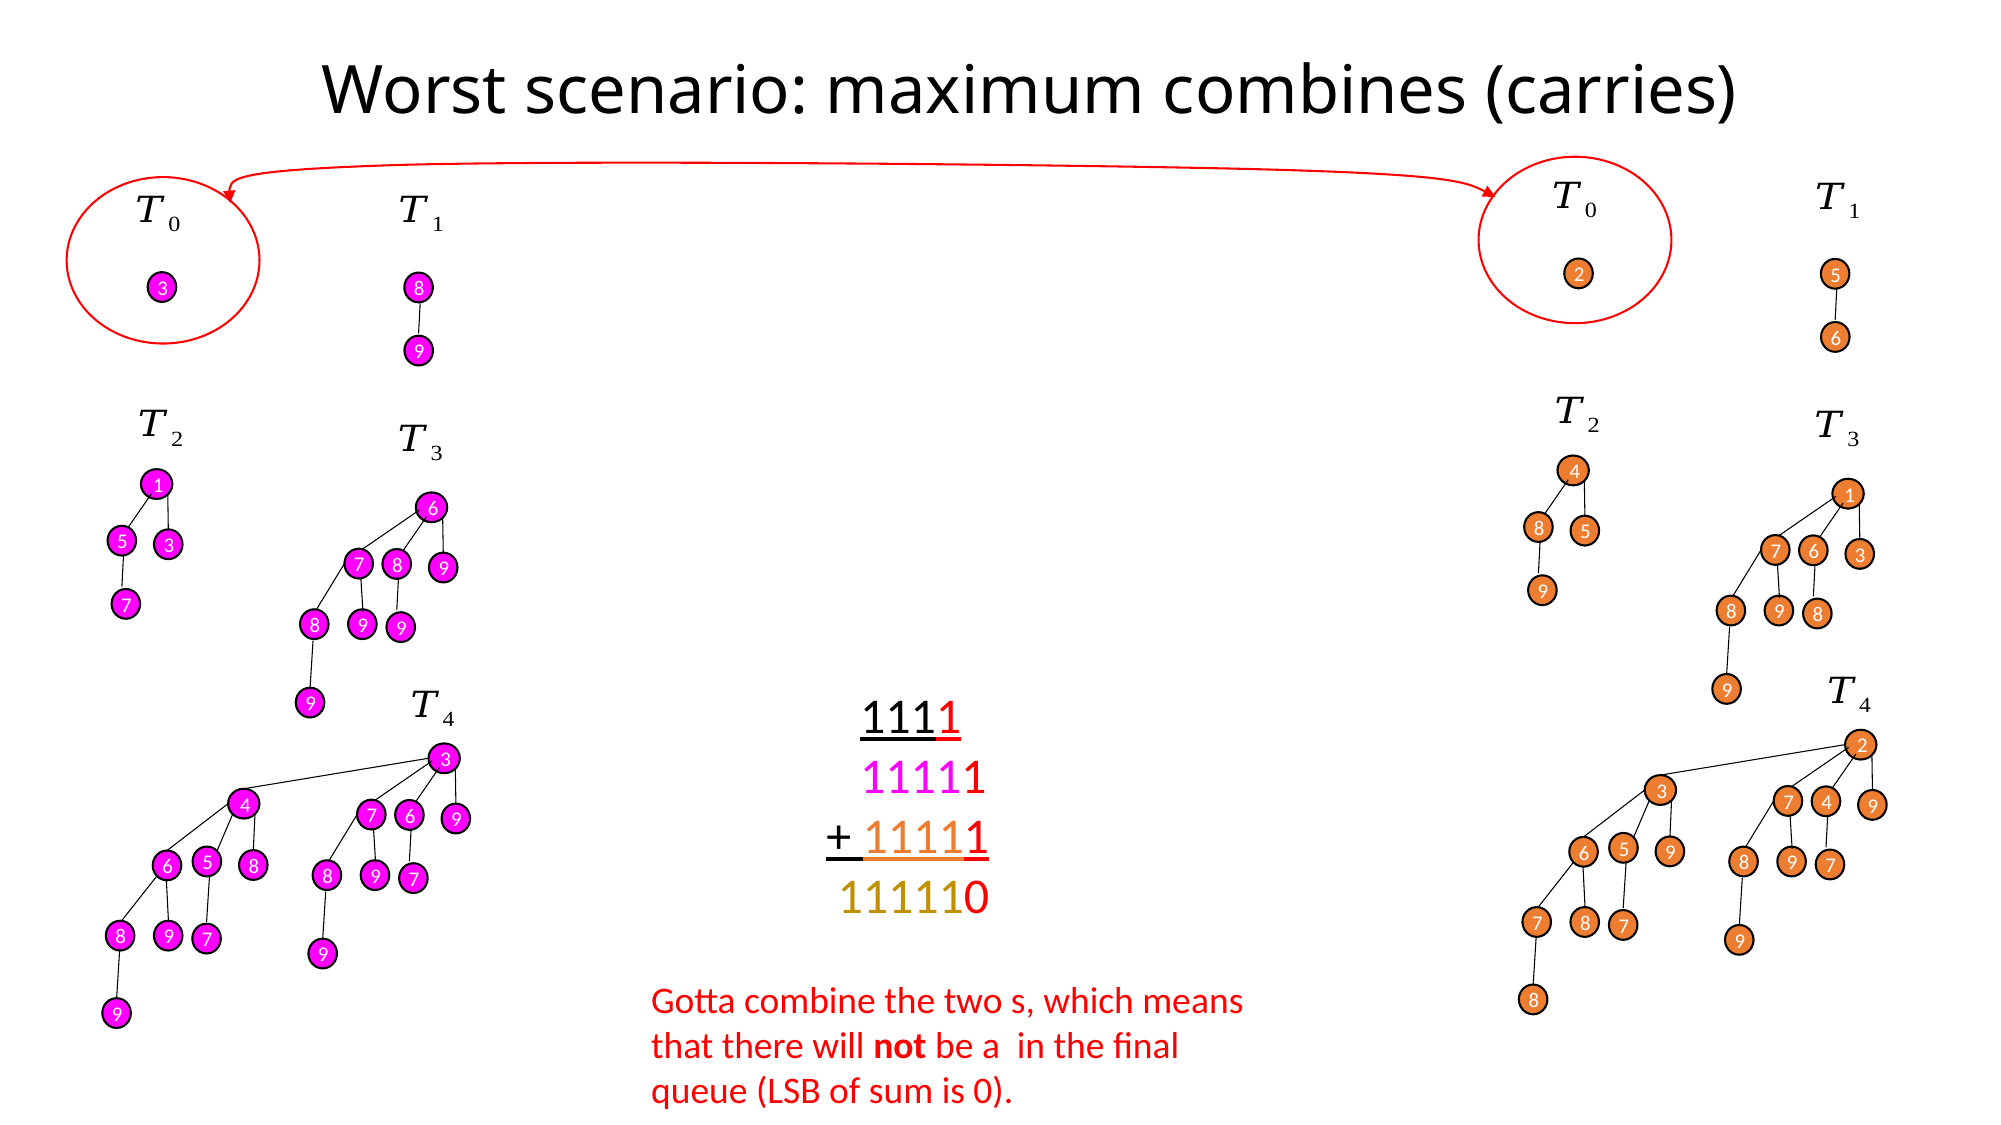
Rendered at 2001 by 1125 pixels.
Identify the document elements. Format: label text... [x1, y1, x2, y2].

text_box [1831, 753, 1856, 790]
text_box 8 [1517, 983, 1549, 1016]
text_box 9 [101, 997, 132, 1030]
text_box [402, 516, 427, 553]
text_box 8 [311, 859, 343, 892]
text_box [1726, 626, 1730, 674]
text_box 7 [1760, 533, 1791, 566]
text_box 9 [403, 334, 435, 367]
text_box 6 [1819, 320, 1851, 353]
text_box 6 [394, 800, 425, 831]
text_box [1583, 790, 1645, 837]
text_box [166, 803, 229, 851]
text_box 3 [146, 271, 178, 303]
text_box 5 [191, 851, 223, 878]
text_box 9 [1723, 924, 1755, 956]
text_box 2 [1844, 728, 1878, 761]
text_box 5 [1569, 514, 1601, 547]
text_box 5 [1608, 837, 1639, 864]
text_box 7 [356, 798, 387, 831]
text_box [1623, 861, 1627, 909]
text_box 6 [1568, 835, 1599, 868]
text_box 5 [106, 524, 138, 557]
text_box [327, 814, 358, 864]
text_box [116, 951, 120, 999]
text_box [118, 875, 157, 926]
text_box 7 [110, 587, 142, 620]
text_box 4 [227, 787, 261, 820]
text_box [1792, 776, 1831, 787]
text_box 8 [1802, 597, 1833, 630]
text_box 7 [191, 922, 222, 955]
text_box 9 [427, 551, 459, 584]
text_box 4 [1556, 454, 1590, 487]
text_box 8 [1715, 594, 1747, 627]
text_box 7 [1607, 909, 1639, 941]
text_box 1 [1831, 477, 1865, 510]
text_box 8 [403, 271, 434, 304]
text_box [1779, 496, 1837, 536]
title Worst scenario: maximum combines (carries) [240, 47, 1821, 137]
text_box [65, 176, 261, 345]
text_box [223, 161, 1496, 204]
text_box 8 [104, 919, 136, 952]
text_box 6 [151, 849, 183, 882]
text_box 8 [1728, 845, 1759, 878]
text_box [1660, 744, 1846, 776]
text_box 4 [1810, 787, 1842, 818]
text_box 8 [1523, 511, 1554, 543]
text_box 5 [1819, 257, 1851, 290]
text_box 9 [440, 802, 472, 835]
text_box 9 [1654, 835, 1686, 868]
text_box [216, 814, 233, 851]
text_box 8 [237, 849, 269, 881]
text_box 7 [343, 547, 375, 580]
text_box 1111 11111 + 11111 111110 [811, 676, 1153, 932]
text_box 8 [381, 549, 413, 580]
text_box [1818, 502, 1844, 539]
text_box 9 [294, 686, 326, 719]
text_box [1533, 937, 1537, 985]
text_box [362, 509, 420, 549]
text_box 9 [1763, 594, 1795, 627]
text_box 7 [1772, 784, 1804, 817]
text_box 3 [152, 528, 184, 561]
text_box 9 [347, 608, 378, 641]
text_box 3 [1844, 537, 1876, 570]
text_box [310, 640, 314, 688]
text_box 9 [307, 937, 339, 970]
text_box 1 [139, 468, 174, 500]
text_box 9 [1857, 789, 1888, 821]
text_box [314, 563, 345, 613]
text_box 7 [1521, 906, 1553, 938]
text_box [414, 767, 440, 804]
text_box 9 [1527, 574, 1558, 607]
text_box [1739, 877, 1743, 925]
text_box 9 [1776, 845, 1807, 878]
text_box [322, 891, 326, 939]
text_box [1582, 866, 1586, 909]
text_box 7 [398, 862, 429, 895]
text_box 9 [1711, 673, 1742, 705]
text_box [1543, 479, 1569, 516]
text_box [243, 758, 429, 789]
text_box 9 [359, 859, 391, 892]
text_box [1534, 862, 1574, 912]
text_box 6 [414, 491, 449, 524]
text_box 6 [1798, 536, 1829, 567]
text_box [375, 789, 414, 800]
text_box [1477, 155, 1673, 325]
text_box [1743, 800, 1774, 850]
text_box 7 [1814, 848, 1846, 881]
text_box 3 [1643, 774, 1678, 806]
text_box 9 [152, 919, 184, 952]
text_box 3 [427, 742, 461, 775]
text_box 9 [385, 611, 417, 644]
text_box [127, 493, 152, 529]
text_box 8 [1569, 906, 1601, 938]
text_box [1633, 800, 1650, 838]
text_box 8 [298, 608, 330, 641]
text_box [206, 874, 210, 922]
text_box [1731, 549, 1761, 599]
